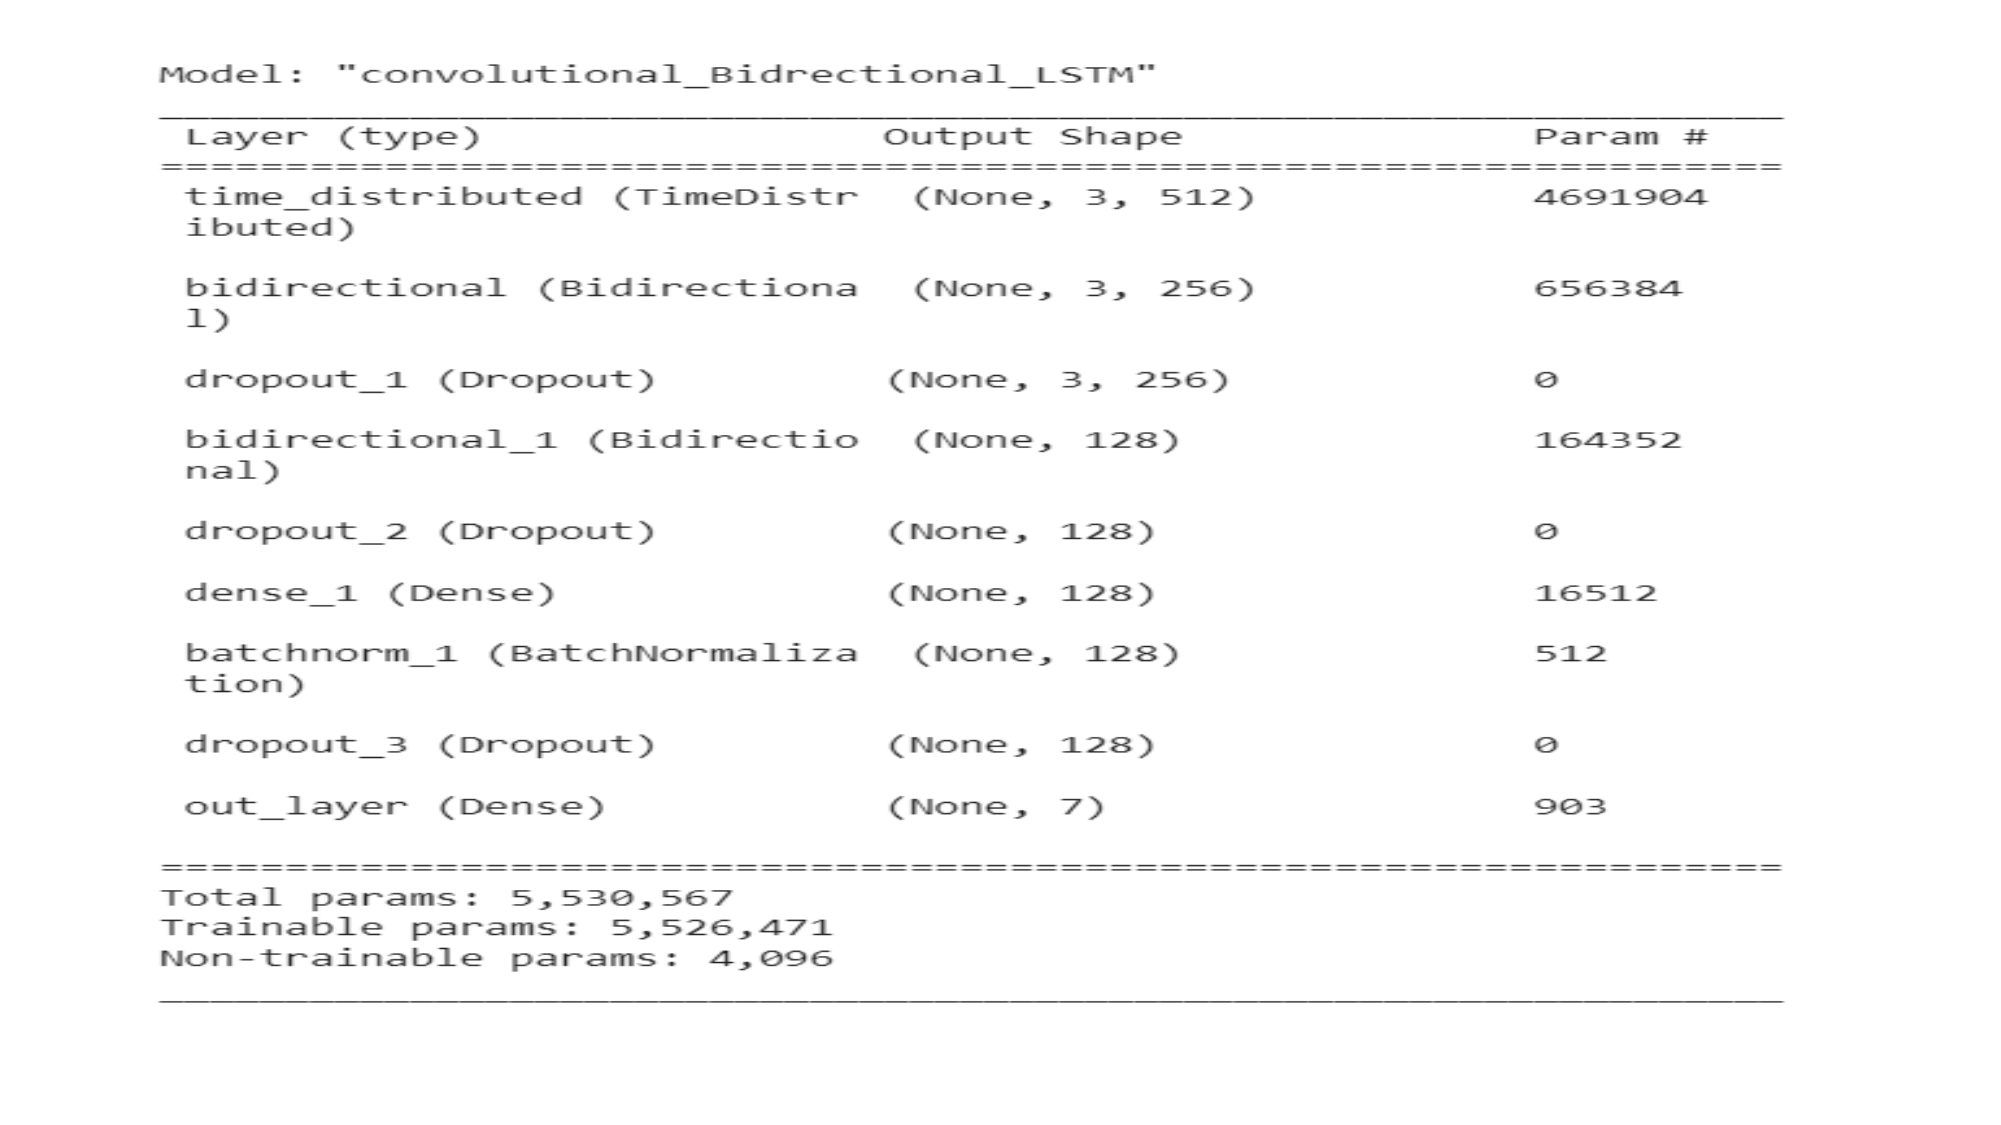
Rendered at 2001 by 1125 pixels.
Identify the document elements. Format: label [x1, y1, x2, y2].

list [121, 59, 1902, 1014]
